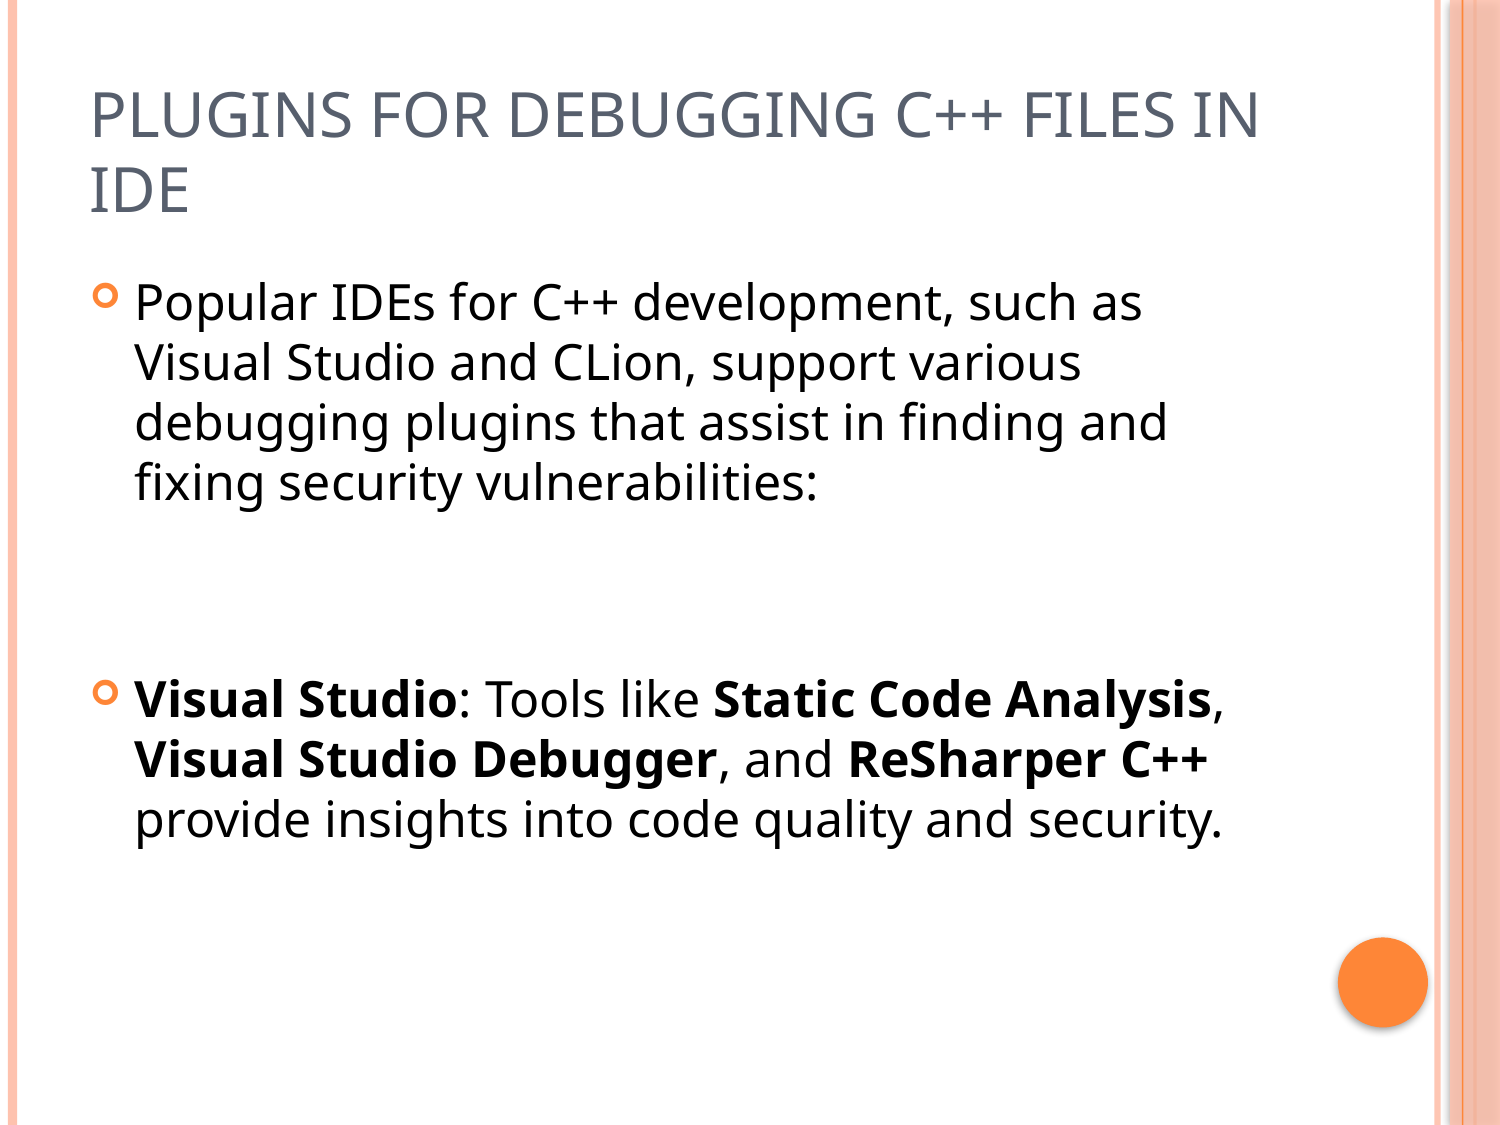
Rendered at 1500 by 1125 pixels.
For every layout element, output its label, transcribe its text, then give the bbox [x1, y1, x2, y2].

title Plugins for Debugging C++ Files in IDE [75, 45, 1300, 233]
list Popular IDEs for C++ development, such as Visual Studio and CLion, support various debugging plugins that assist in finding and fixing security vulnerabilities: Visual Studio: Tools like Static Code Analysis, Visual Studio Debugger, and ReSharper C++ provide insights into code quality and security. [75, 262, 1300, 1062]
